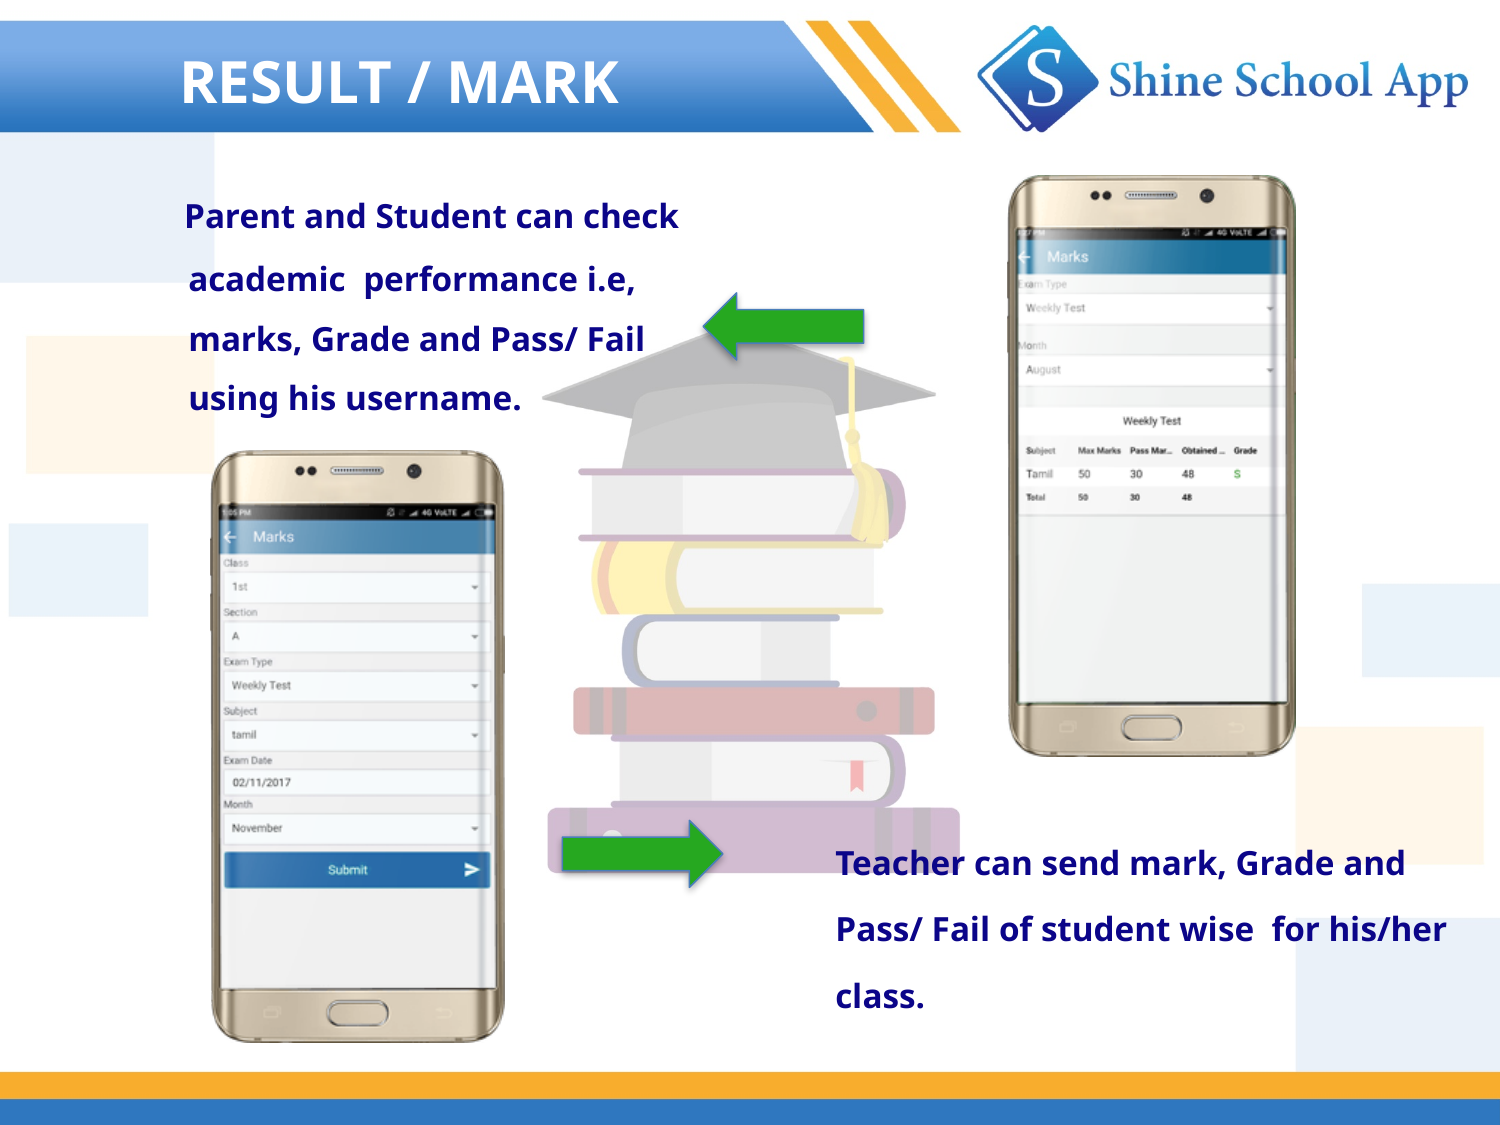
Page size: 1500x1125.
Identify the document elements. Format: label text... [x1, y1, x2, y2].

list Teacher can send mark, Grade and Pass/ Fail of student wise for his/her class. [820, 738, 1477, 1079]
text_box [561, 819, 724, 889]
text_box RESULT / MARK [35, 23, 779, 138]
picture [0, 0, 1500, 1125]
text_box Parent and Student can check academic performance i.e, marks, Grade and Pass/ Fail using his username. [117, 140, 703, 484]
text_box [702, 292, 865, 361]
